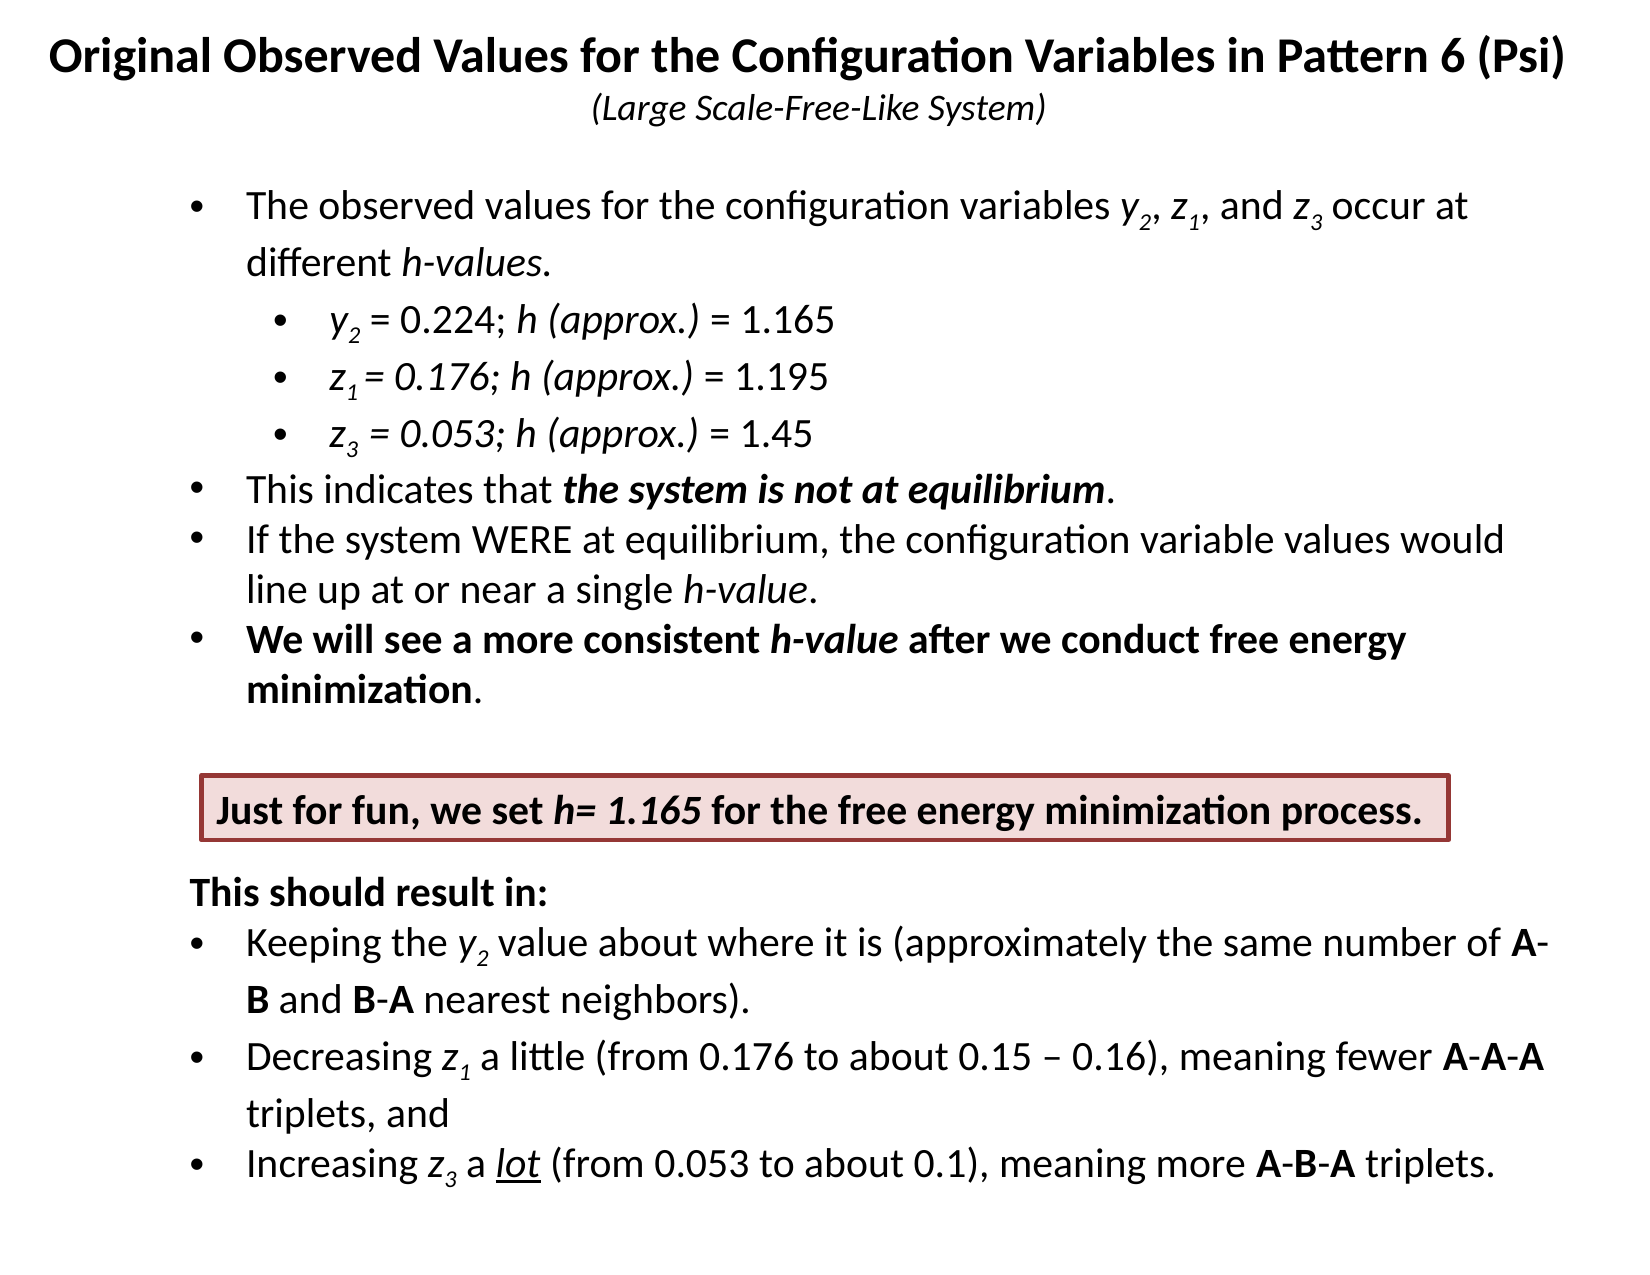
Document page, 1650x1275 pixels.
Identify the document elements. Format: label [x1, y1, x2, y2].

text_box [174, 170, 1538, 770]
text_box [174, 857, 1588, 1250]
text_box [33, 15, 1605, 135]
text_box [201, 775, 1449, 840]
